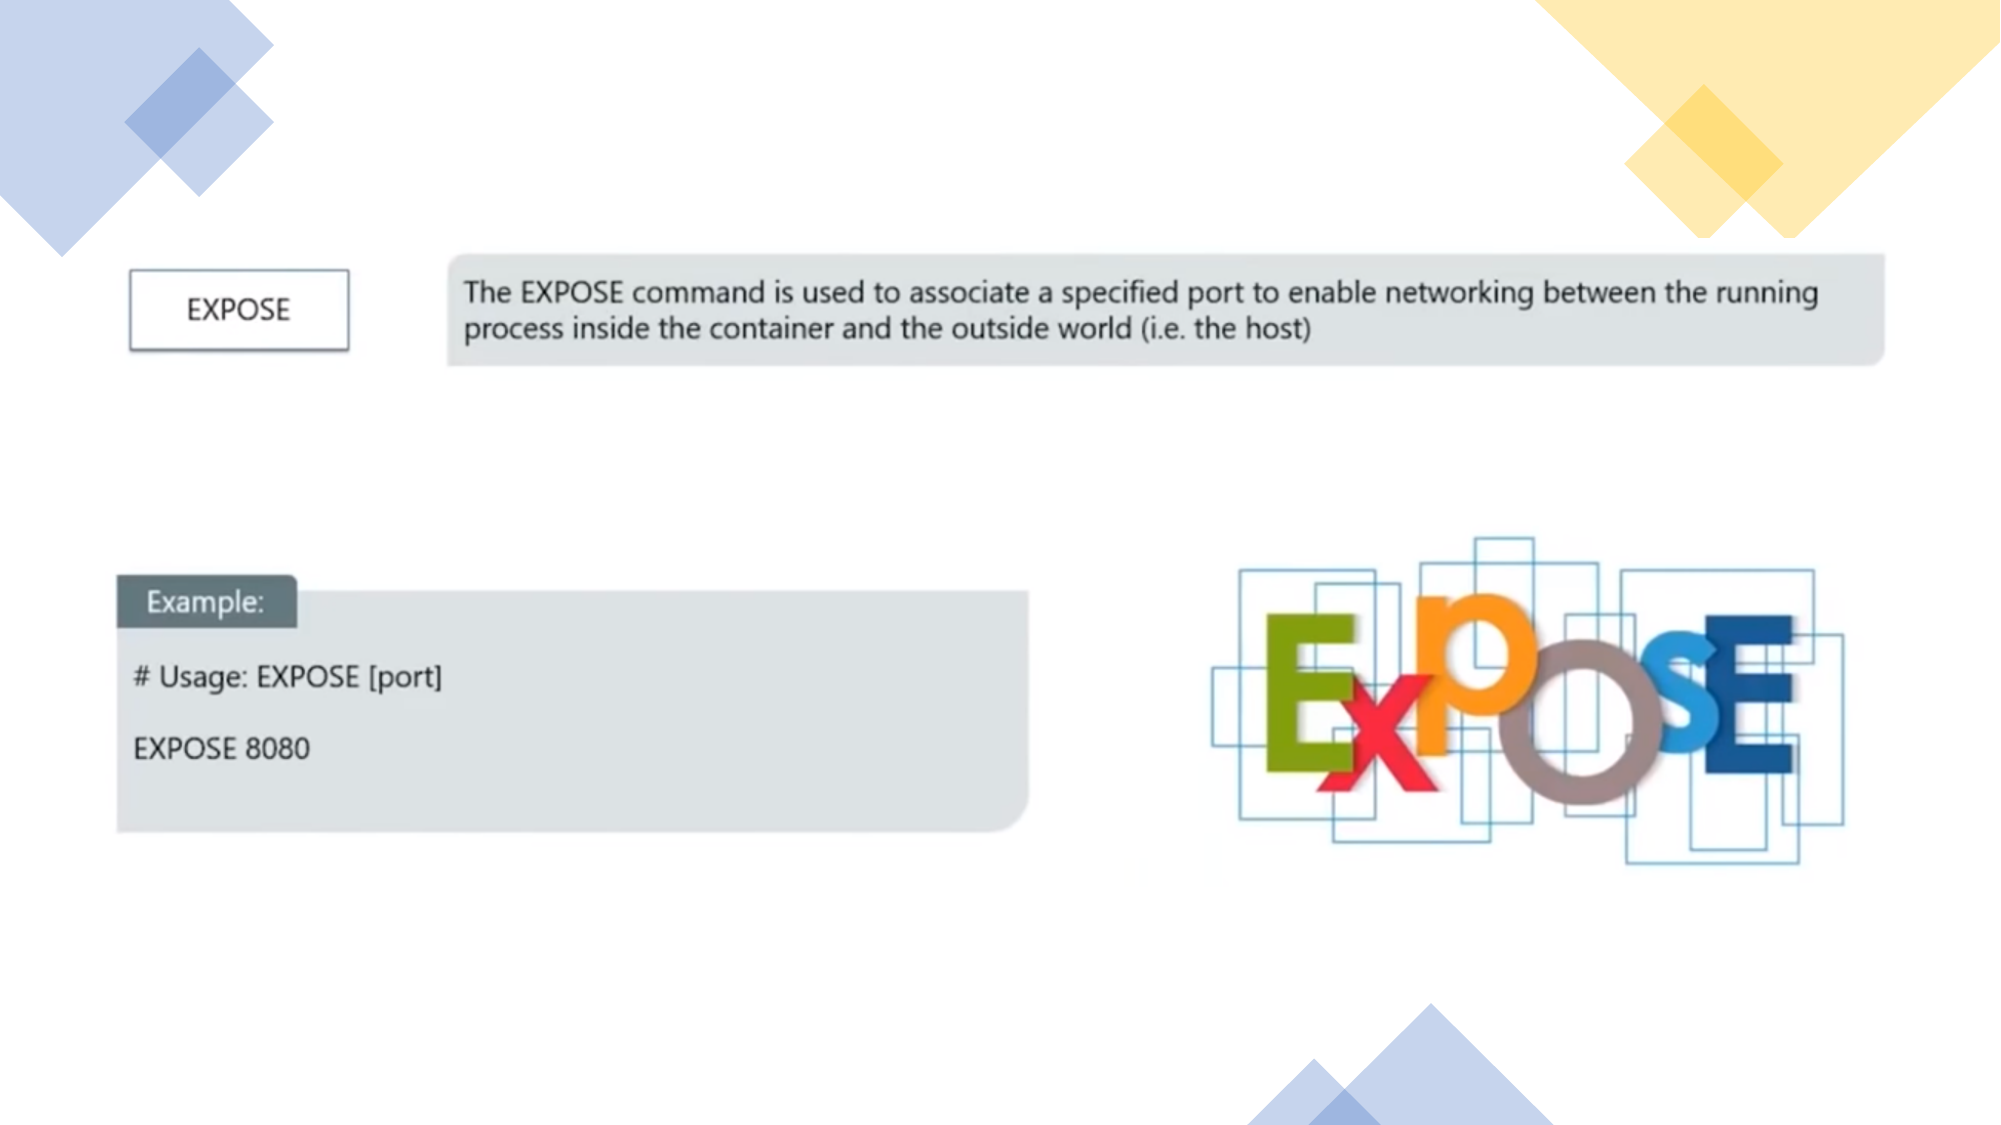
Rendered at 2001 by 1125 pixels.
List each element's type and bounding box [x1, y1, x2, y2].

picture [105, 238, 1895, 887]
text_box [1622, 124, 1746, 238]
text_box [122, 45, 276, 199]
text_box [1345, 1001, 1556, 1125]
text_box [1245, 1057, 1383, 1125]
text_box [1533, 0, 2000, 238]
text_box [0, 0, 276, 259]
text_box [0, 0, 2000, 1125]
